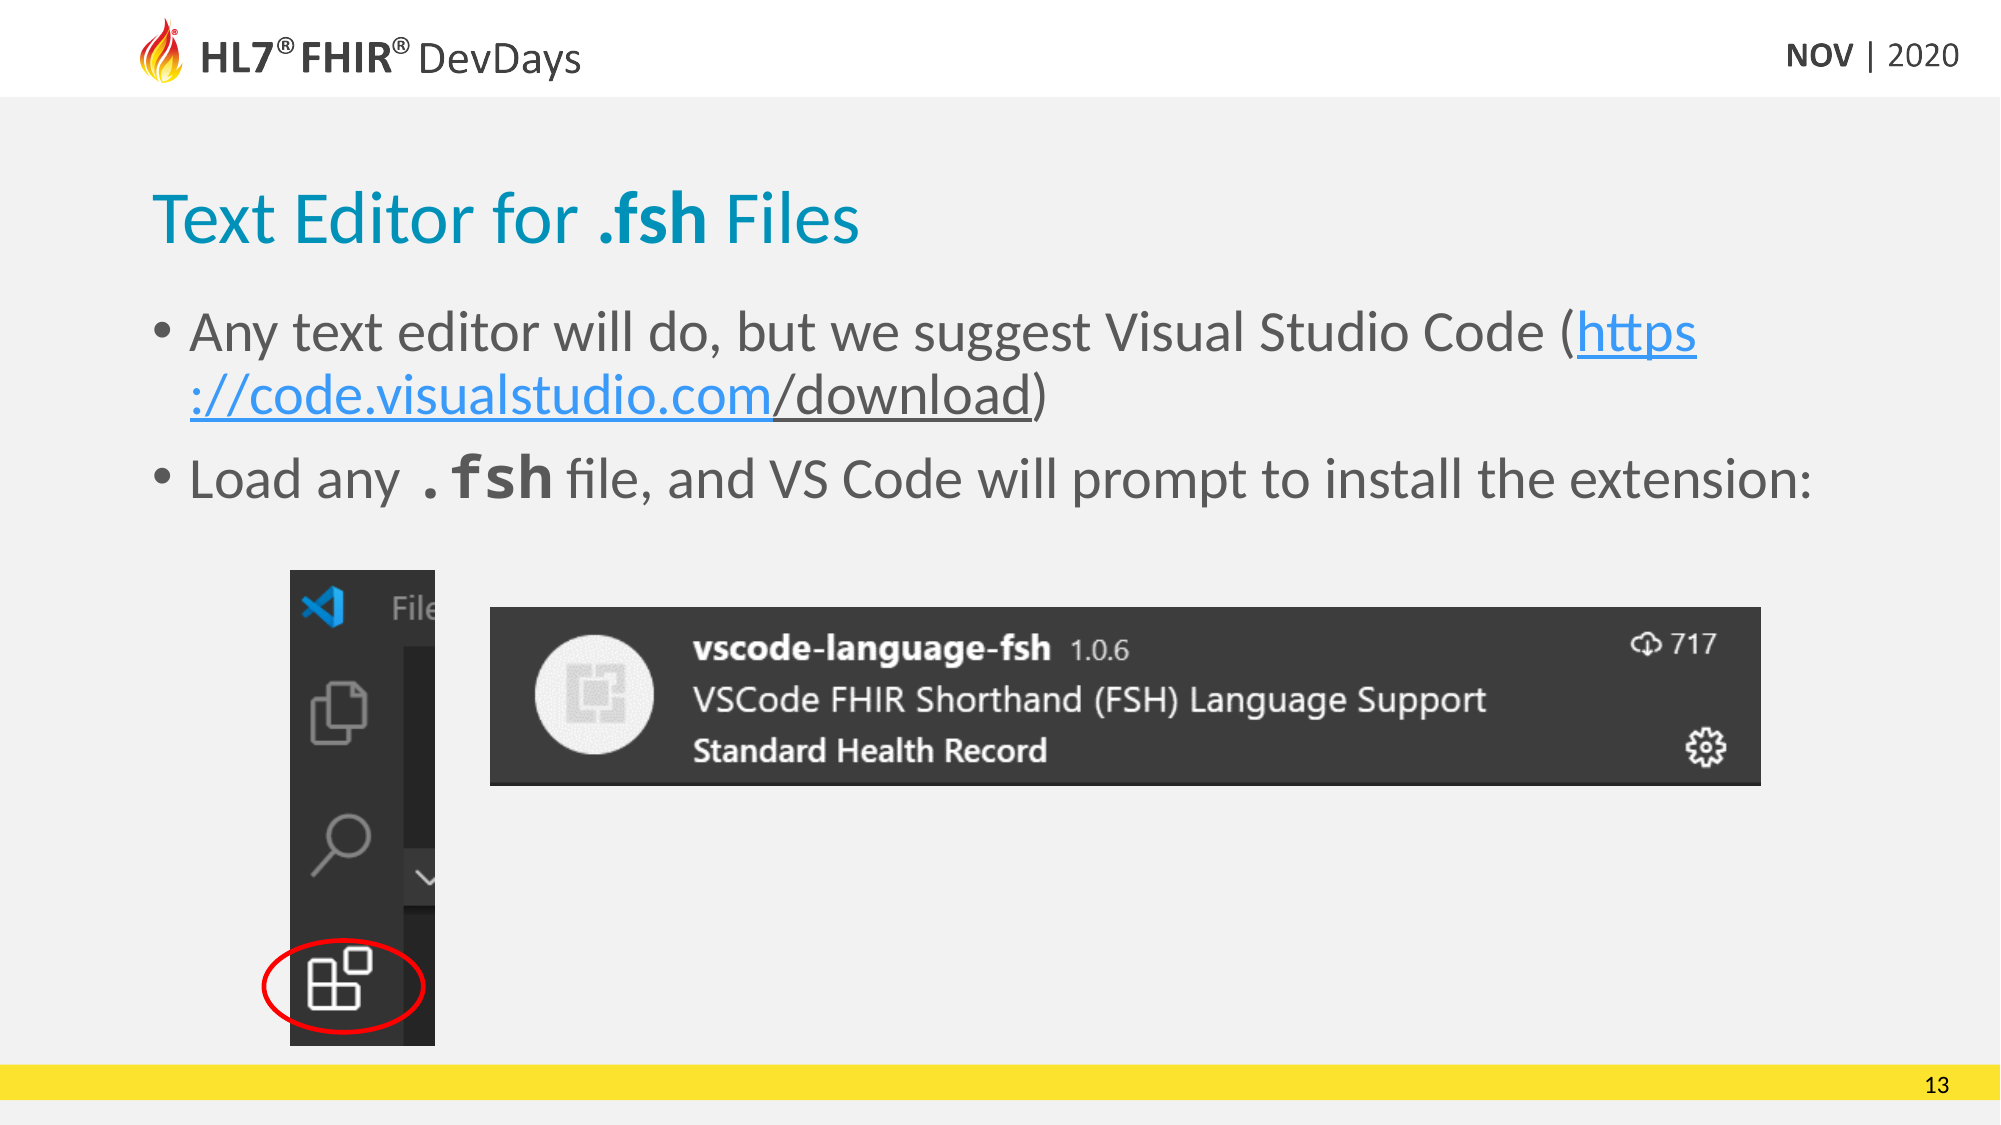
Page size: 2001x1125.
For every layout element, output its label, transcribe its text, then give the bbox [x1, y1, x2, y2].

text_box [262, 951, 290, 1022]
title Text Editor for .fsh Files [137, 171, 1863, 293]
picture [1764, 10, 1979, 85]
picture [490, 607, 1761, 786]
picture [137, 13, 593, 85]
picture [290, 570, 435, 1046]
list Any text editor will do, but we suggest Visual Studio Code (https://code.visualstudio.com/download) Load any .fsh file, and VS Code will prompt to install the extension: [137, 293, 1863, 987]
